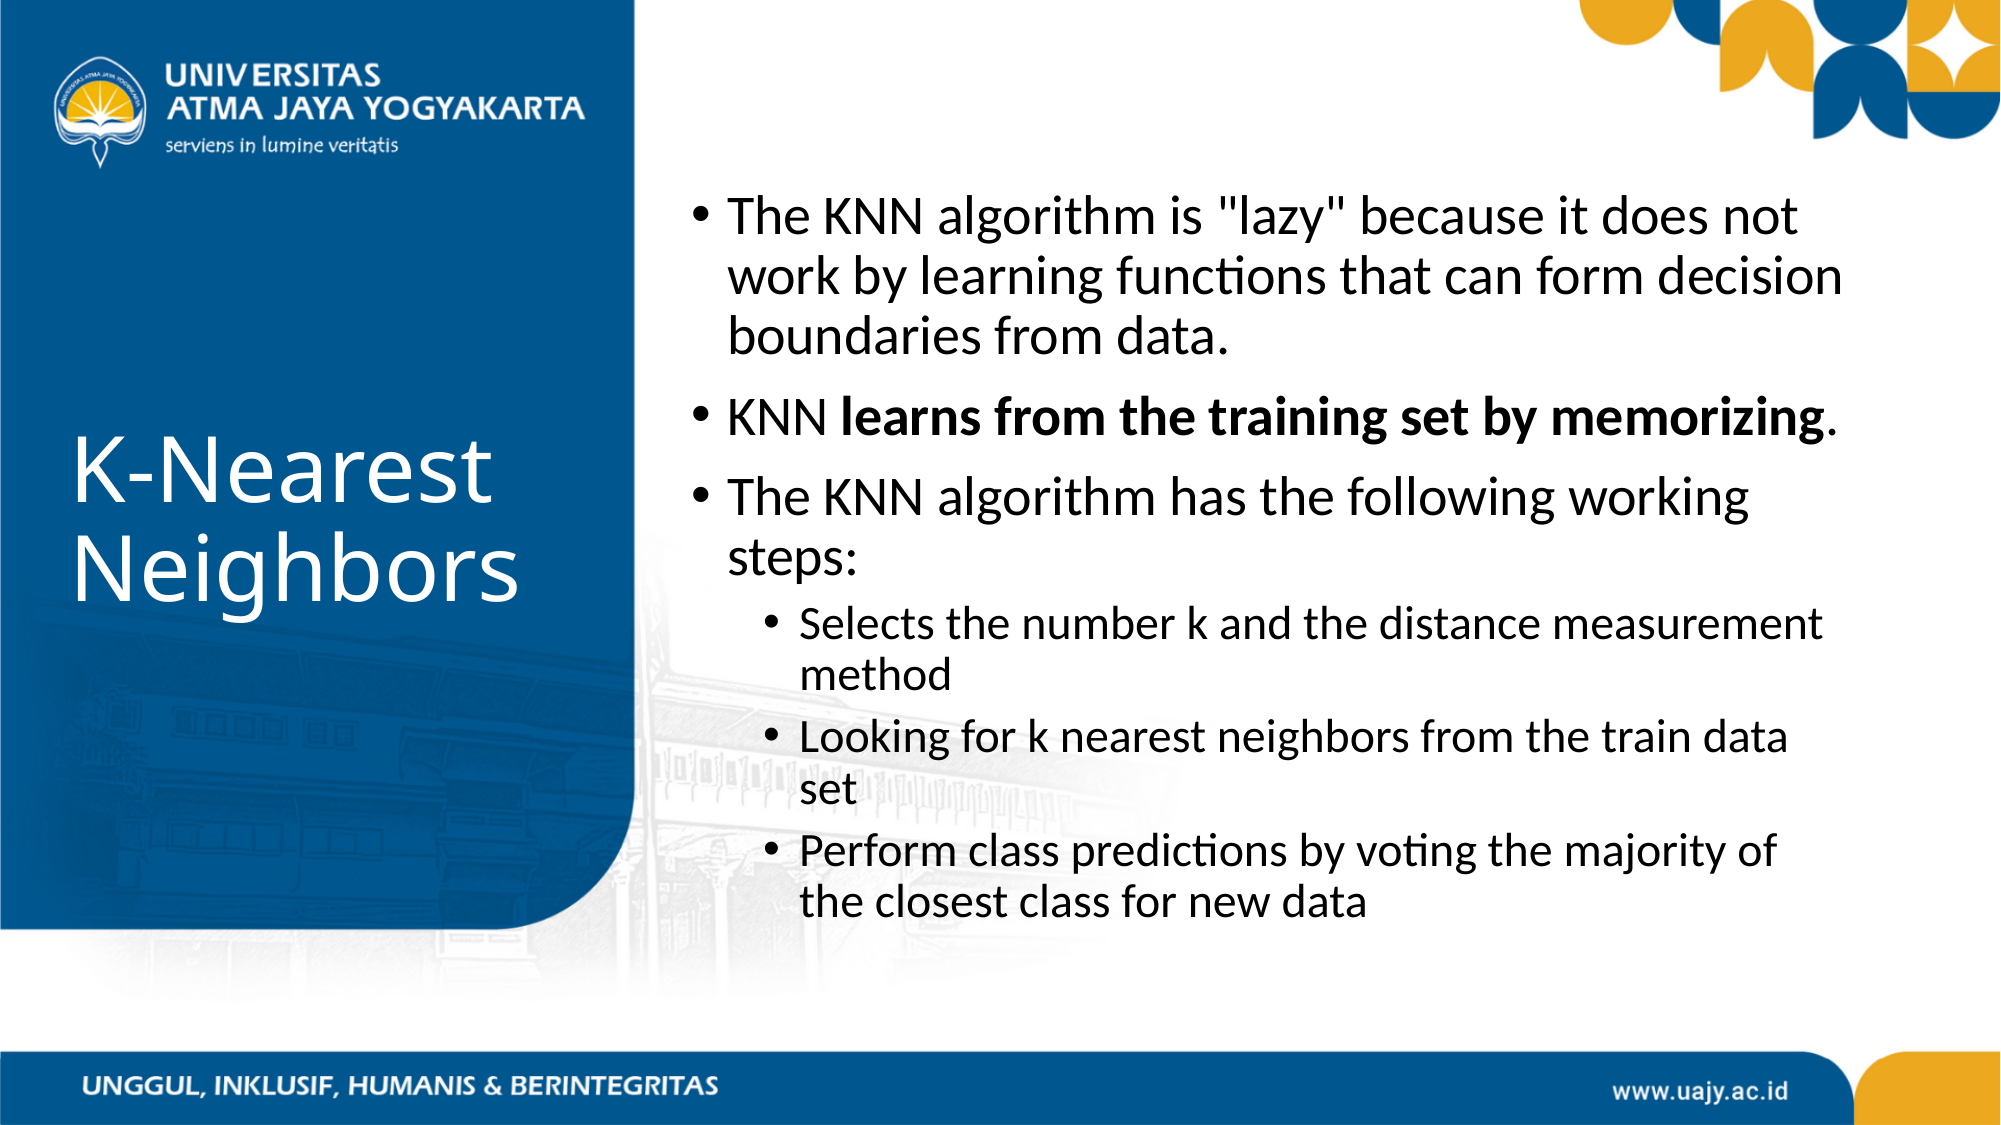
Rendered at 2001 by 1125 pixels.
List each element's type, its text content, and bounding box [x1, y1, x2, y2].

picture [0, 0, 2001, 1125]
title K-Nearest Neighbors [54, 369, 574, 677]
list The KNN algorithm is "lazy" because it does not work by learning functions that can form decision boundaries from data. KNN learns from the training set by memorizing. The KNN algorithm has the following working steps: Selects the number k and the distance measurement method Looking for k nearest neighbors from the train data set Perform class predictions by voting the majority of the closest class for new data [676, 178, 1868, 997]
